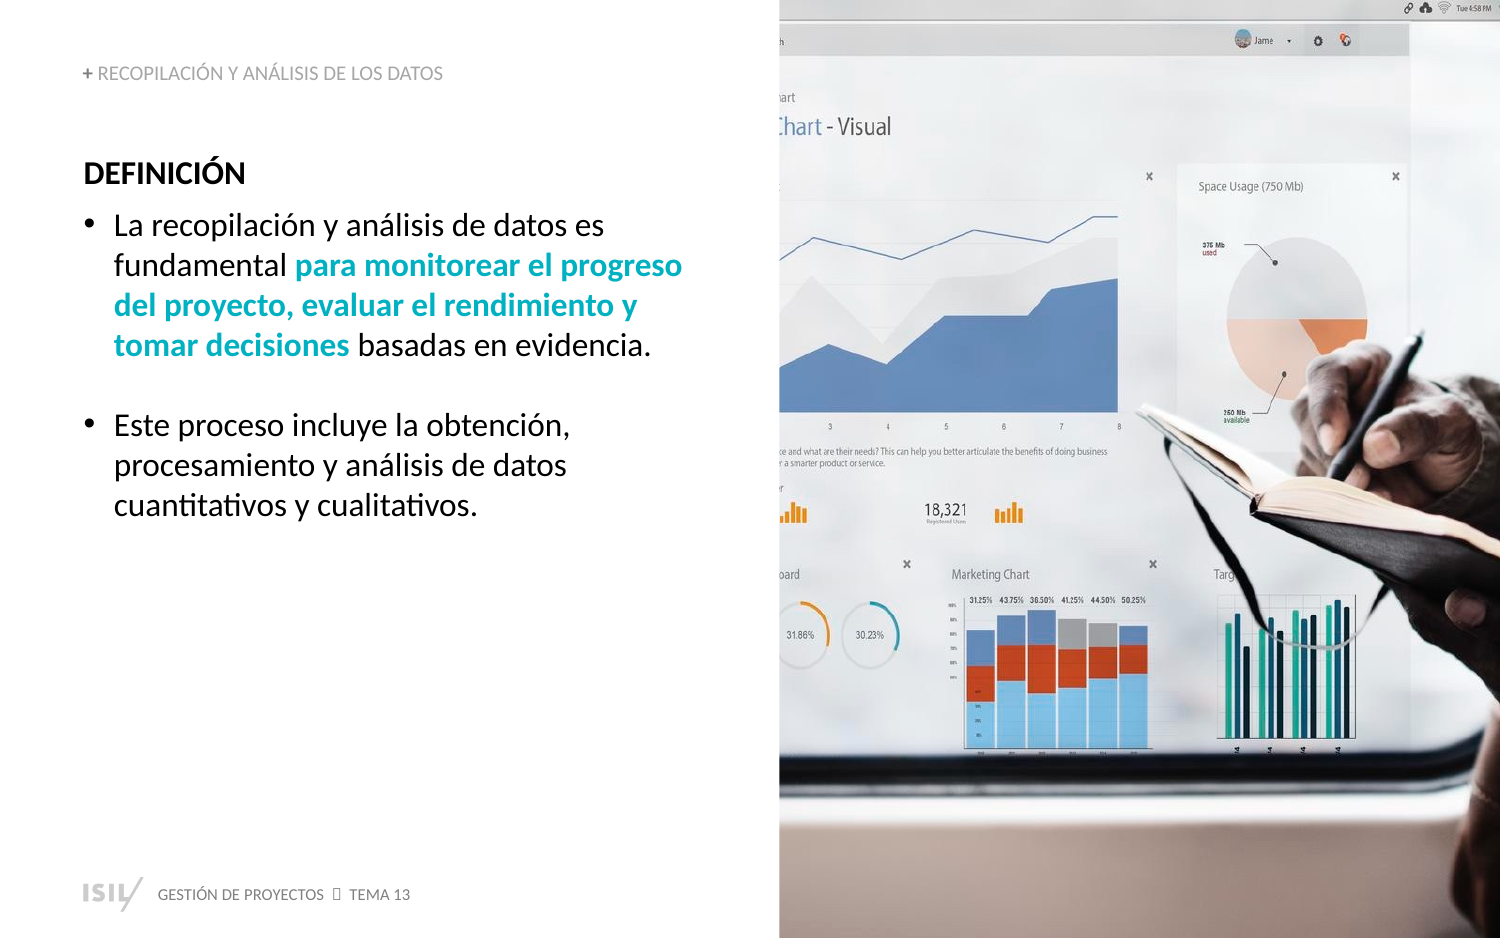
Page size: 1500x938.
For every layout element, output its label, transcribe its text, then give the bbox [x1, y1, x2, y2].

text_box + RECOPILACIÓN Y ANÁLISIS DE LOS DATOS [82, 61, 671, 85]
picture [779, 0, 1500, 938]
text_box DEFINICIÓN La recopilación y análisis de datos es fundamental para monitorear el progreso del proyecto, evaluar el rendimiento y tomar decisiones basadas en evidencia. Este proceso incluye la obtención, procesamiento y análisis de datos cuantitativos y cualitativos. [83, 150, 721, 523]
